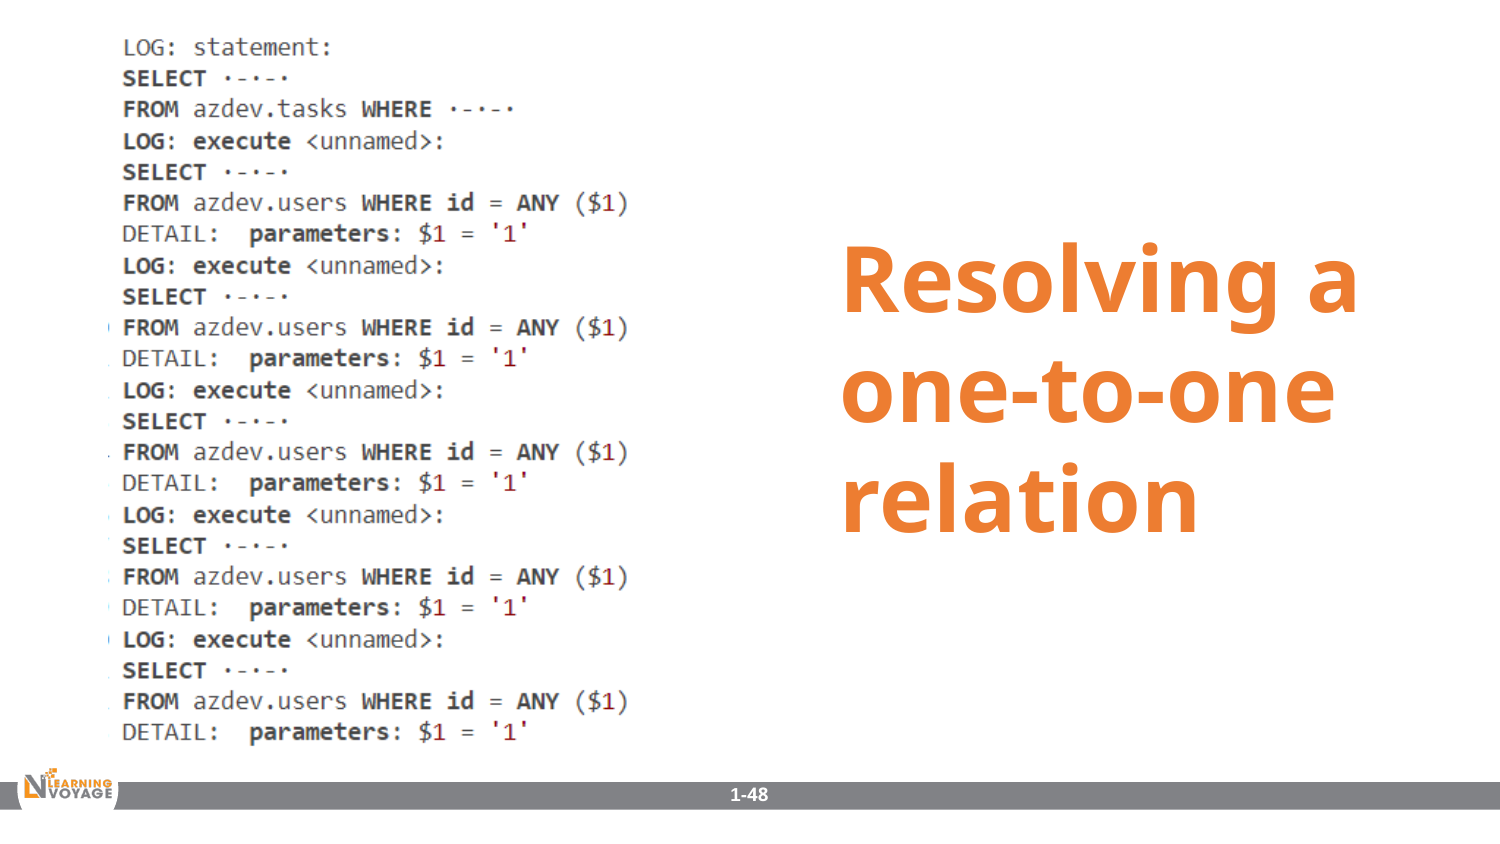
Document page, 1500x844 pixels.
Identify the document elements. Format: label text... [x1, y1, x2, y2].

text_box Resolving a one-to-one relation [824, 327, 1467, 444]
slide_number 1-48 [692, 770, 784, 821]
picture [0, 22, 766, 844]
